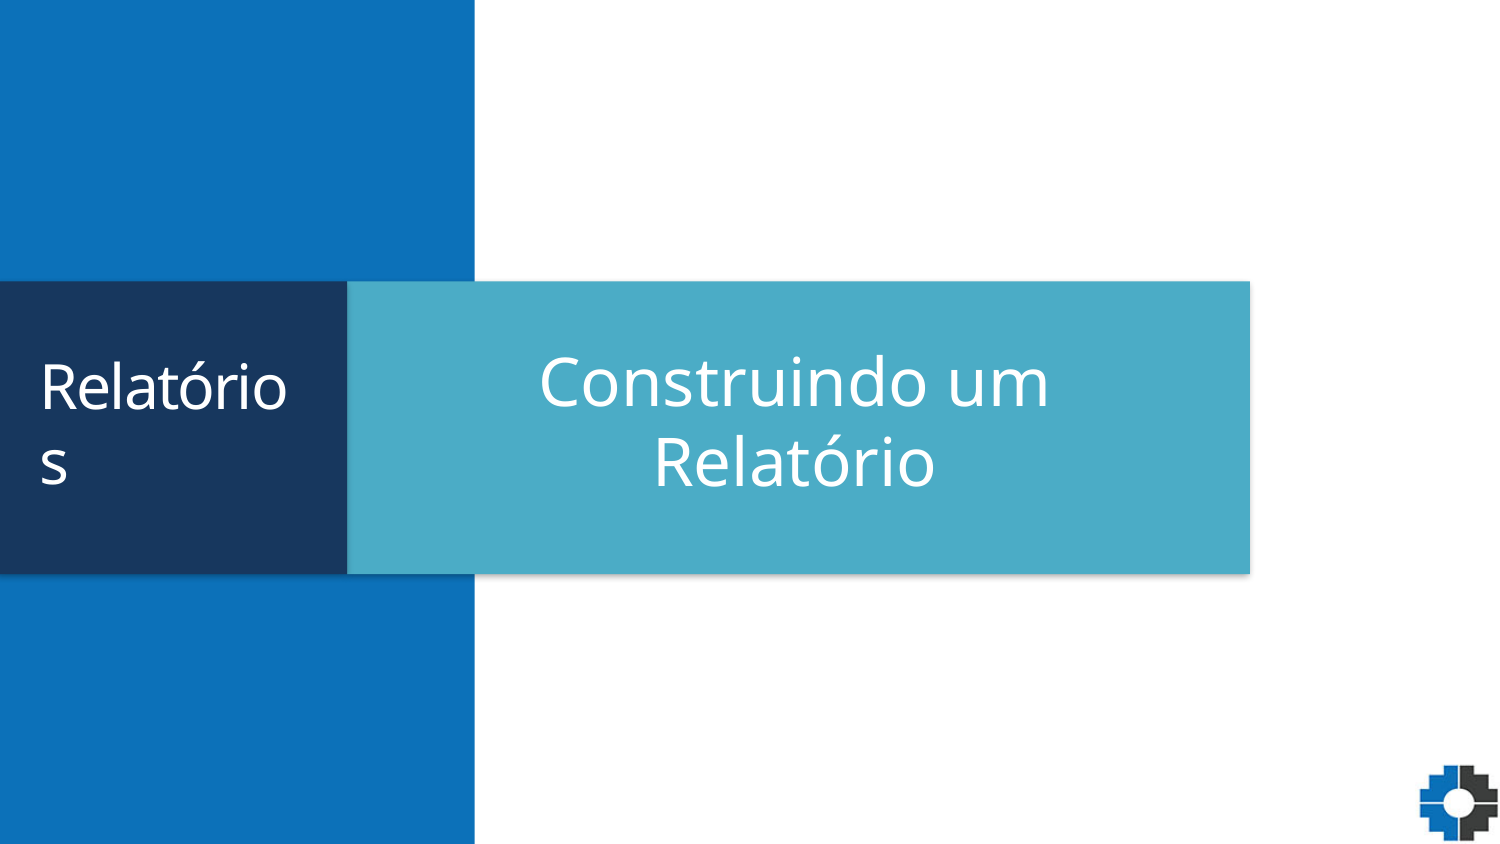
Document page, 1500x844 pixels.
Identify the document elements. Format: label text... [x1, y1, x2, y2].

title Construindo um Relatório [375, 346, 1215, 493]
picture [0, 0, 1500, 844]
list Relatórios [24, 342, 329, 502]
